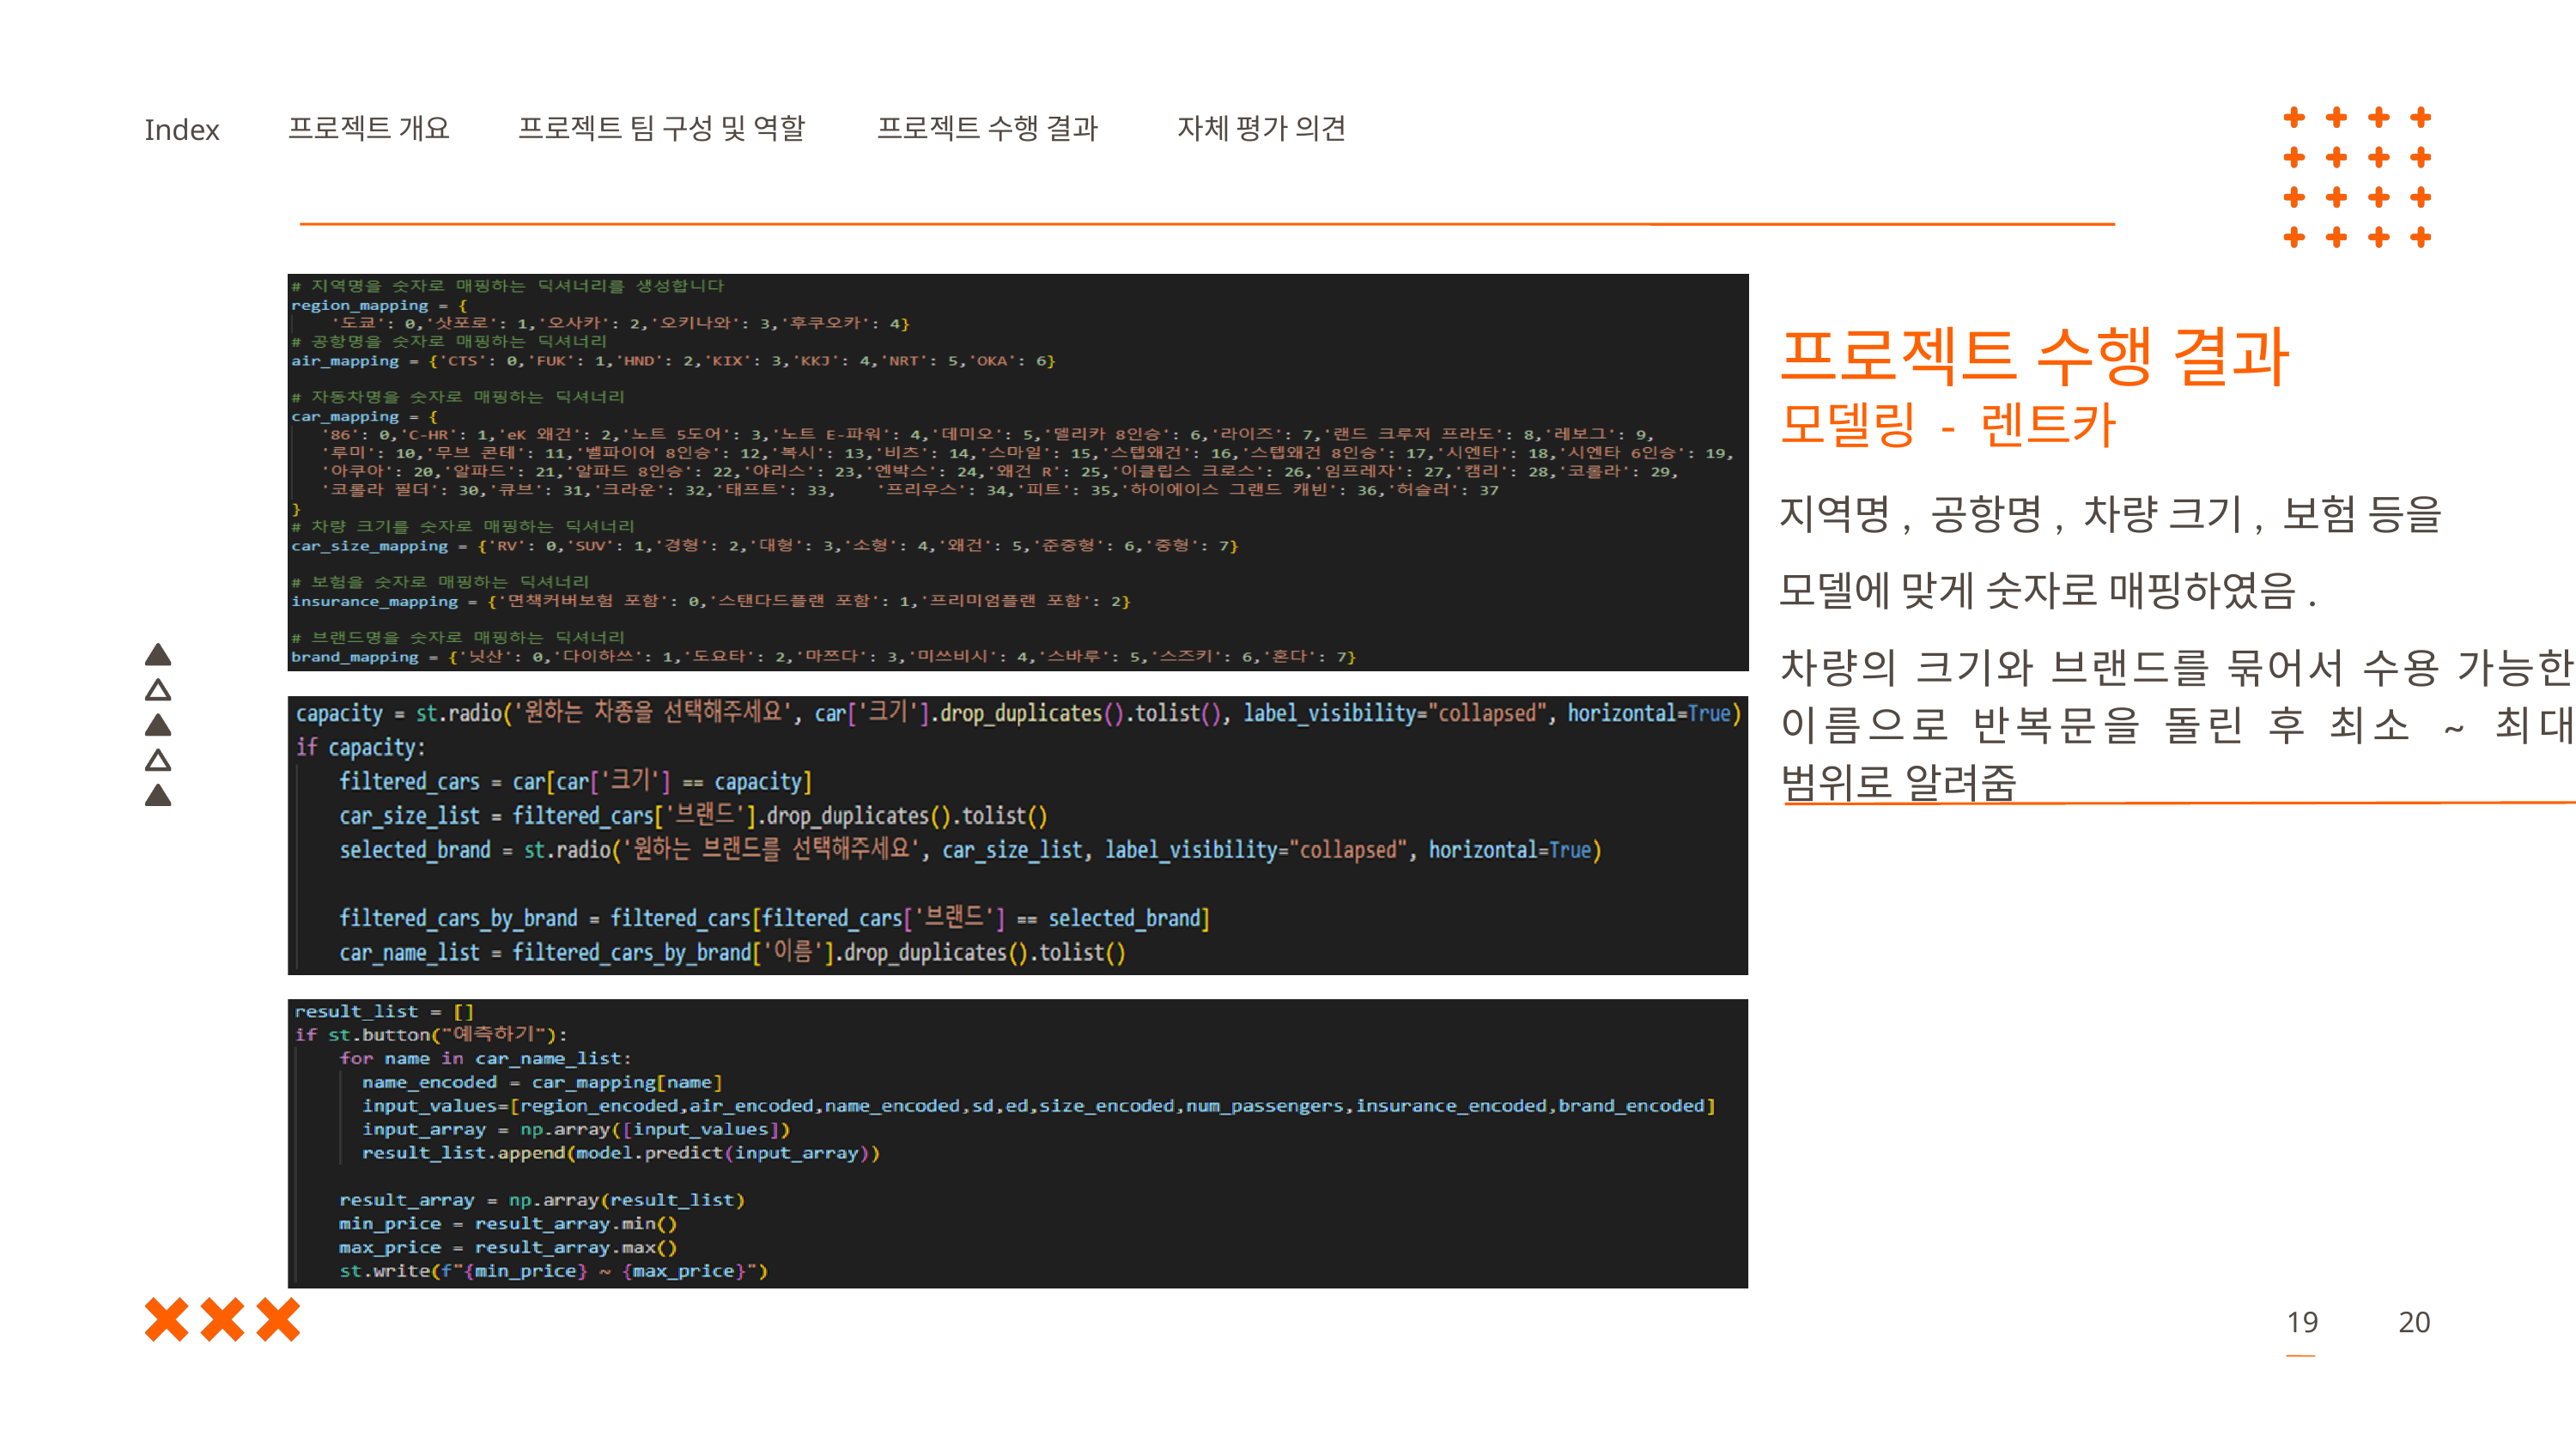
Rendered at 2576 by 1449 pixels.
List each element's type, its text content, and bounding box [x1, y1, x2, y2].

text_box 19 [2233, 1298, 2319, 1339]
text_box [288, 999, 1749, 1288]
text_box 모델링 - 렌트카 [1780, 407, 2348, 455]
text_box [144, 1297, 301, 1342]
text_box 프로젝트 수행 결과 [1778, 333, 2346, 396]
picture [287, 274, 1749, 671]
text_box [2283, 106, 2348, 252]
text_box [2367, 106, 2432, 252]
text_box [288, 696, 1749, 975]
text_box 자체 평가 의견 [1177, 105, 1352, 145]
text_box [144, 643, 172, 806]
text_box 프로젝트 팀 구성 및 역할 [518, 105, 811, 145]
text_box 차량의 크기와 브랜드를 묶어서 수용 가능한 이름으로 반복문을 돌린 후 최소 ~ 최대 범위로 알려줌 [1780, 634, 2576, 807]
text_box 20 [2345, 1298, 2432, 1339]
text_box 지역명, 공항명, 차량 크기, 보험 등을 [1778, 480, 2555, 538]
text_box Index [144, 106, 223, 147]
text_box 모델에 맞게 숫자로 매핑하였음. [1778, 556, 2555, 615]
text_box 프로젝트 수행 결과 [876, 105, 1113, 145]
text_box 프로젝트 개요 [288, 105, 453, 145]
